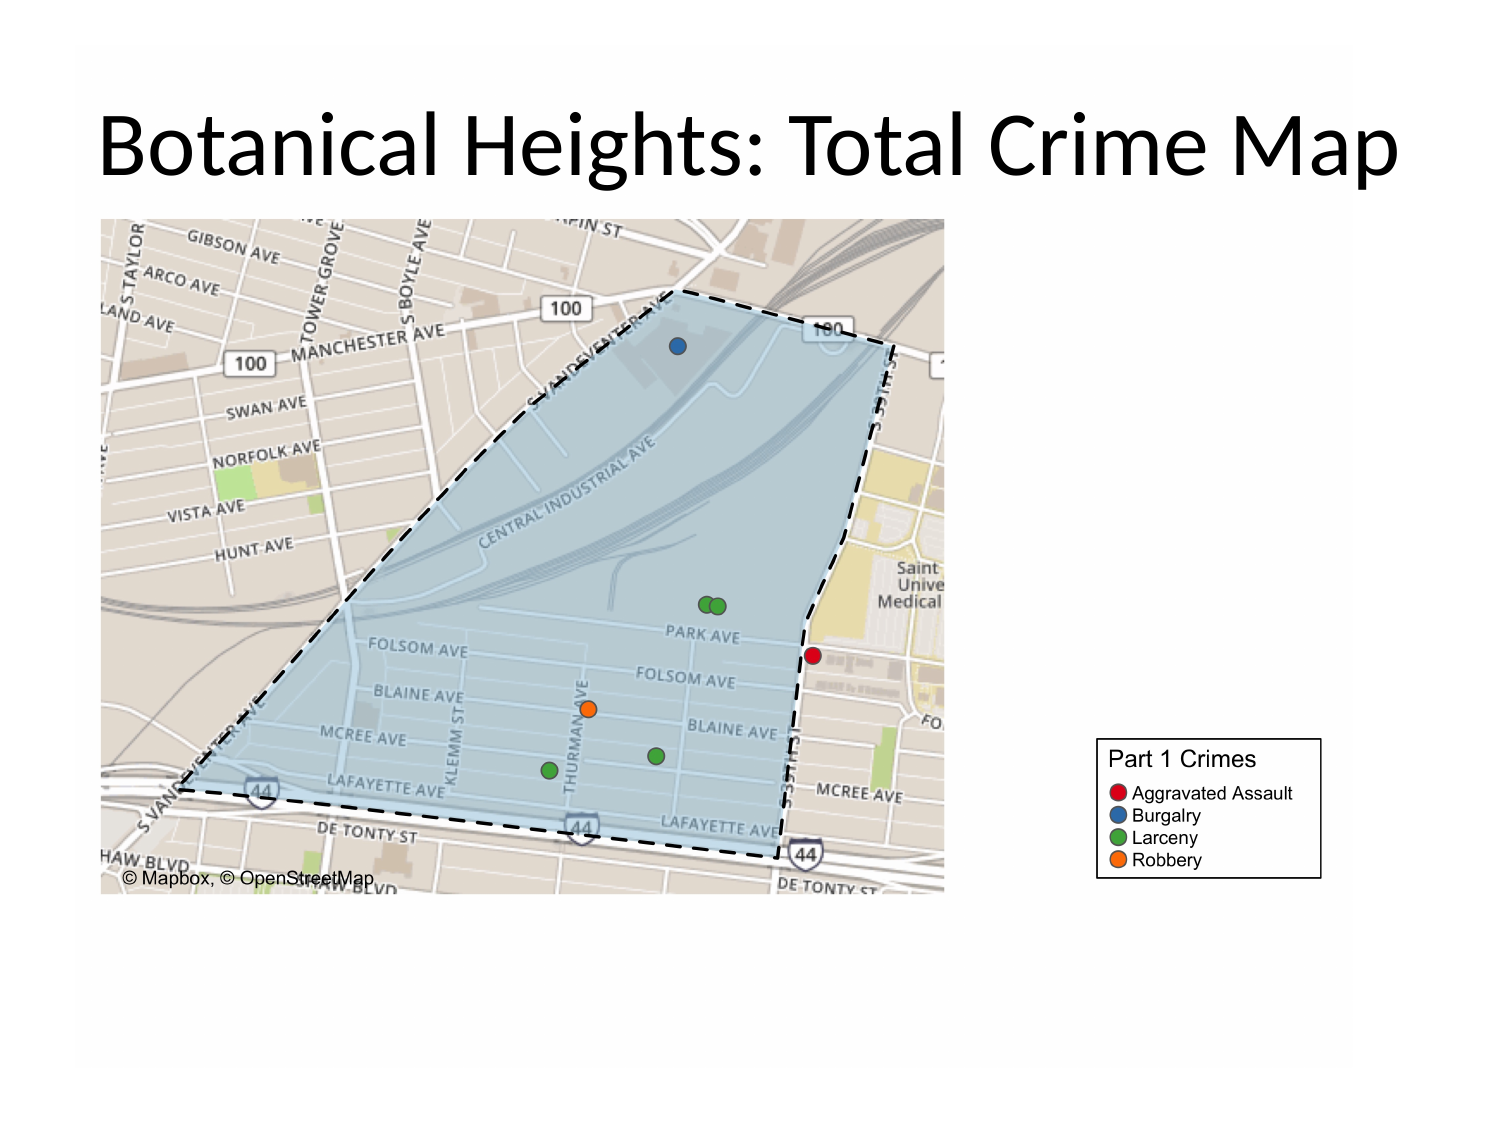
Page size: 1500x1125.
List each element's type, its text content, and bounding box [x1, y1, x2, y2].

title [74, 44, 1354, 1069]
title Botanical Heights: Total Crime Map [1354, 45, 1425, 233]
